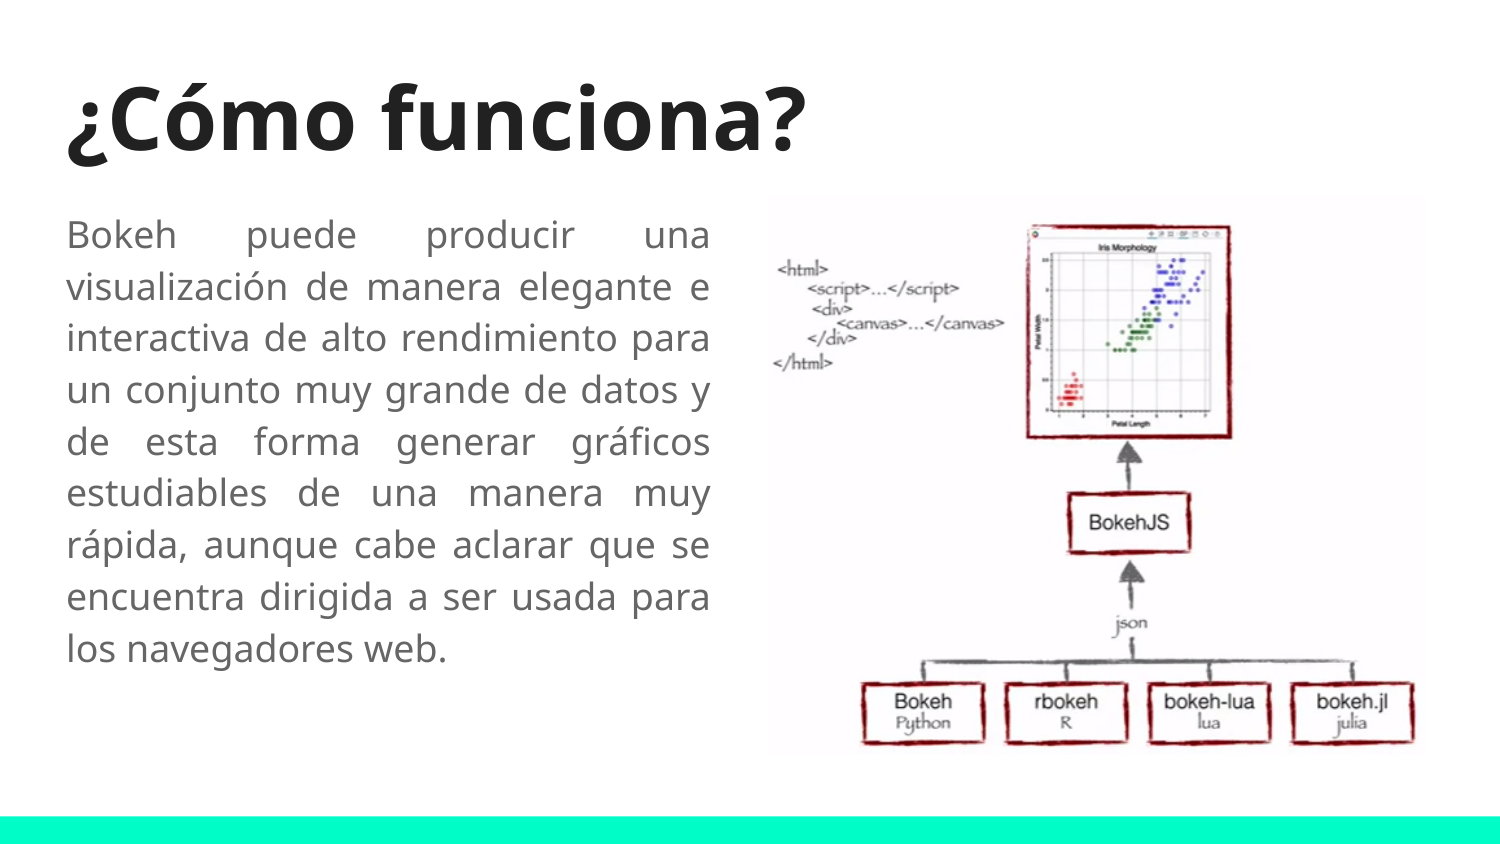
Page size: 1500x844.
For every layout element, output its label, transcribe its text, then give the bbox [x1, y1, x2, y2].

list Bokeh puede producir una visualización de manera elegante e interactiva de alto rendimiento para un conjunto muy grande de datos y de esta forma generar gráficos estudiables de una manera muy rápida, aunque cabe aclarar que se encuentra dirigida a ser usada para los navegadores web. [51, 189, 727, 737]
title ¿Cómo funciona? [51, 48, 1449, 180]
picture [767, 196, 1425, 755]
